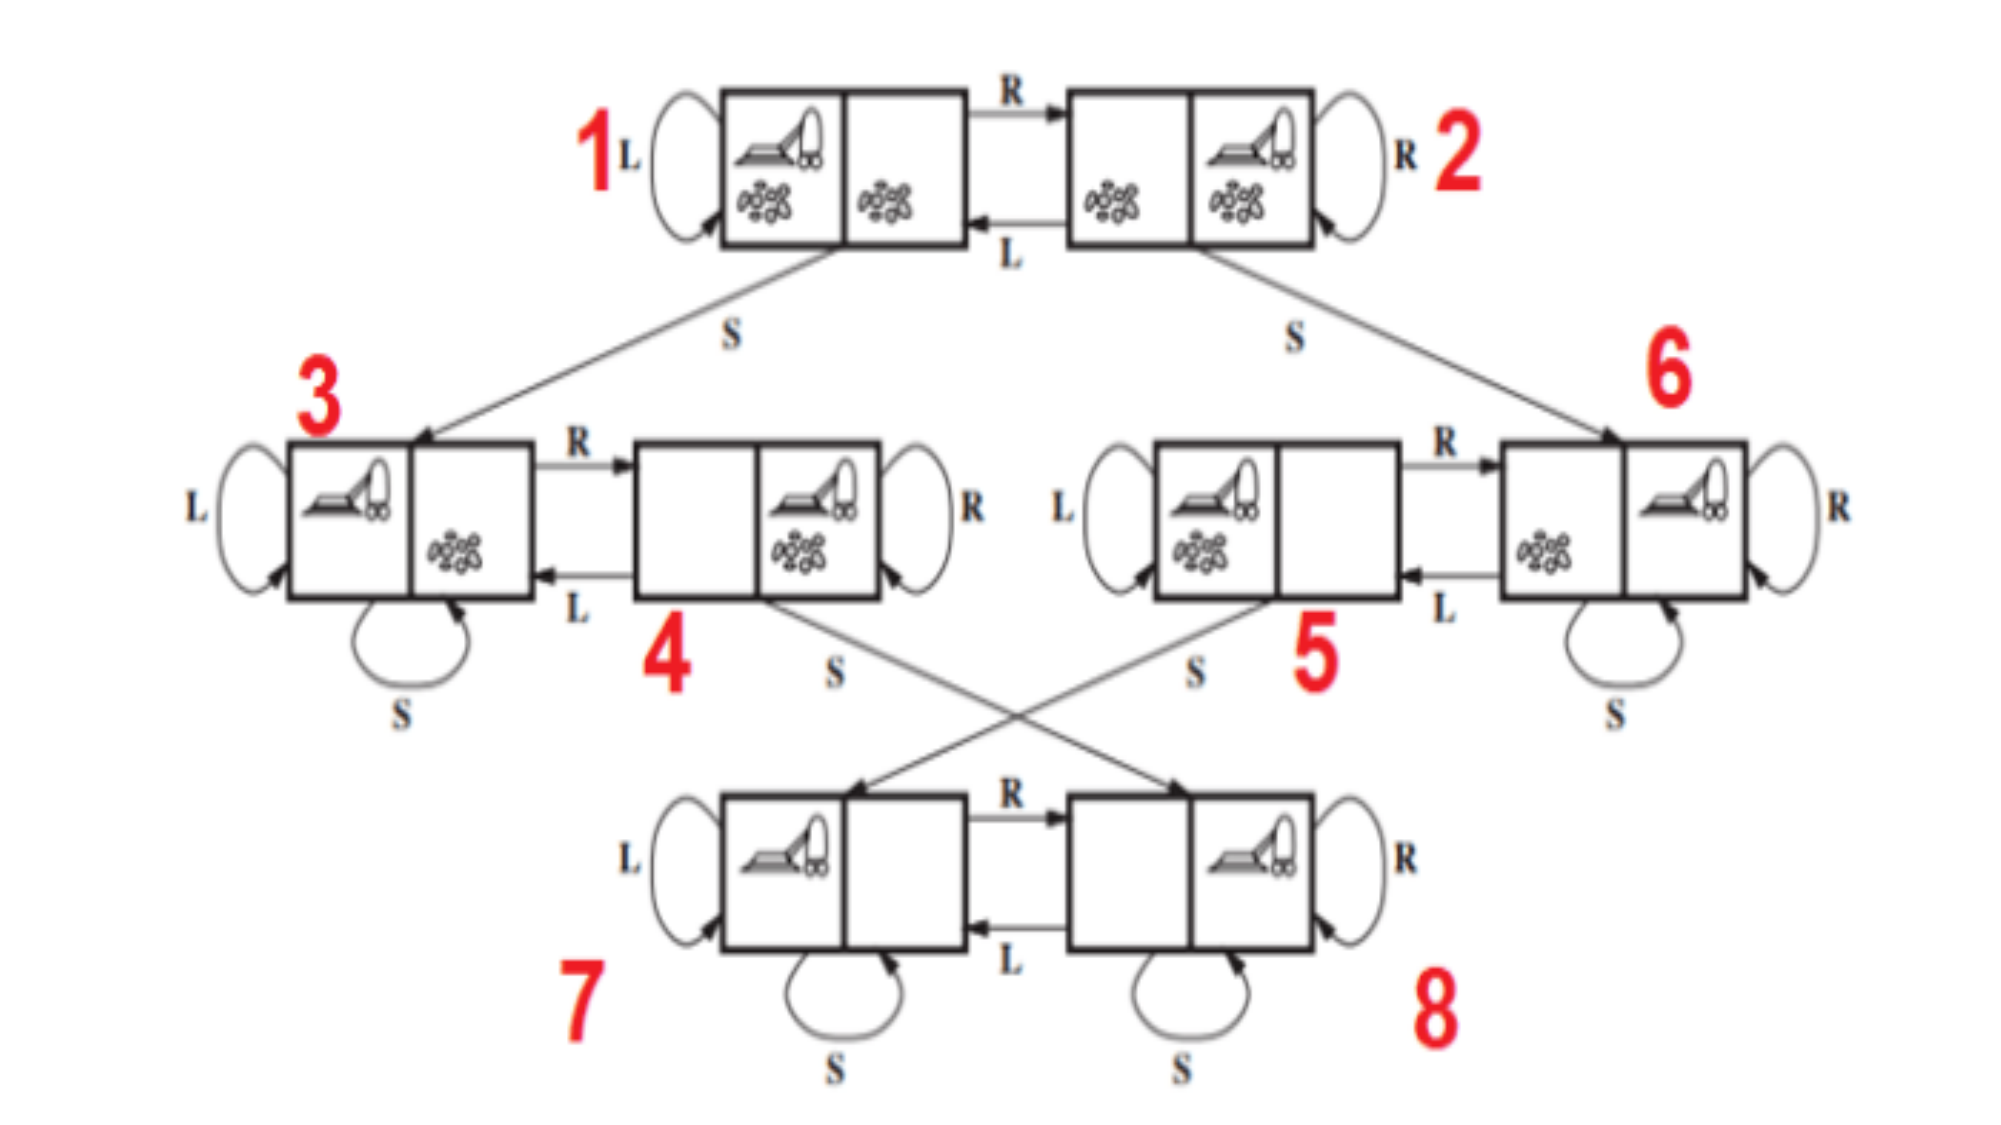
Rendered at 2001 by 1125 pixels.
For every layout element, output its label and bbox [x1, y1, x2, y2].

picture [179, 21, 1867, 1125]
